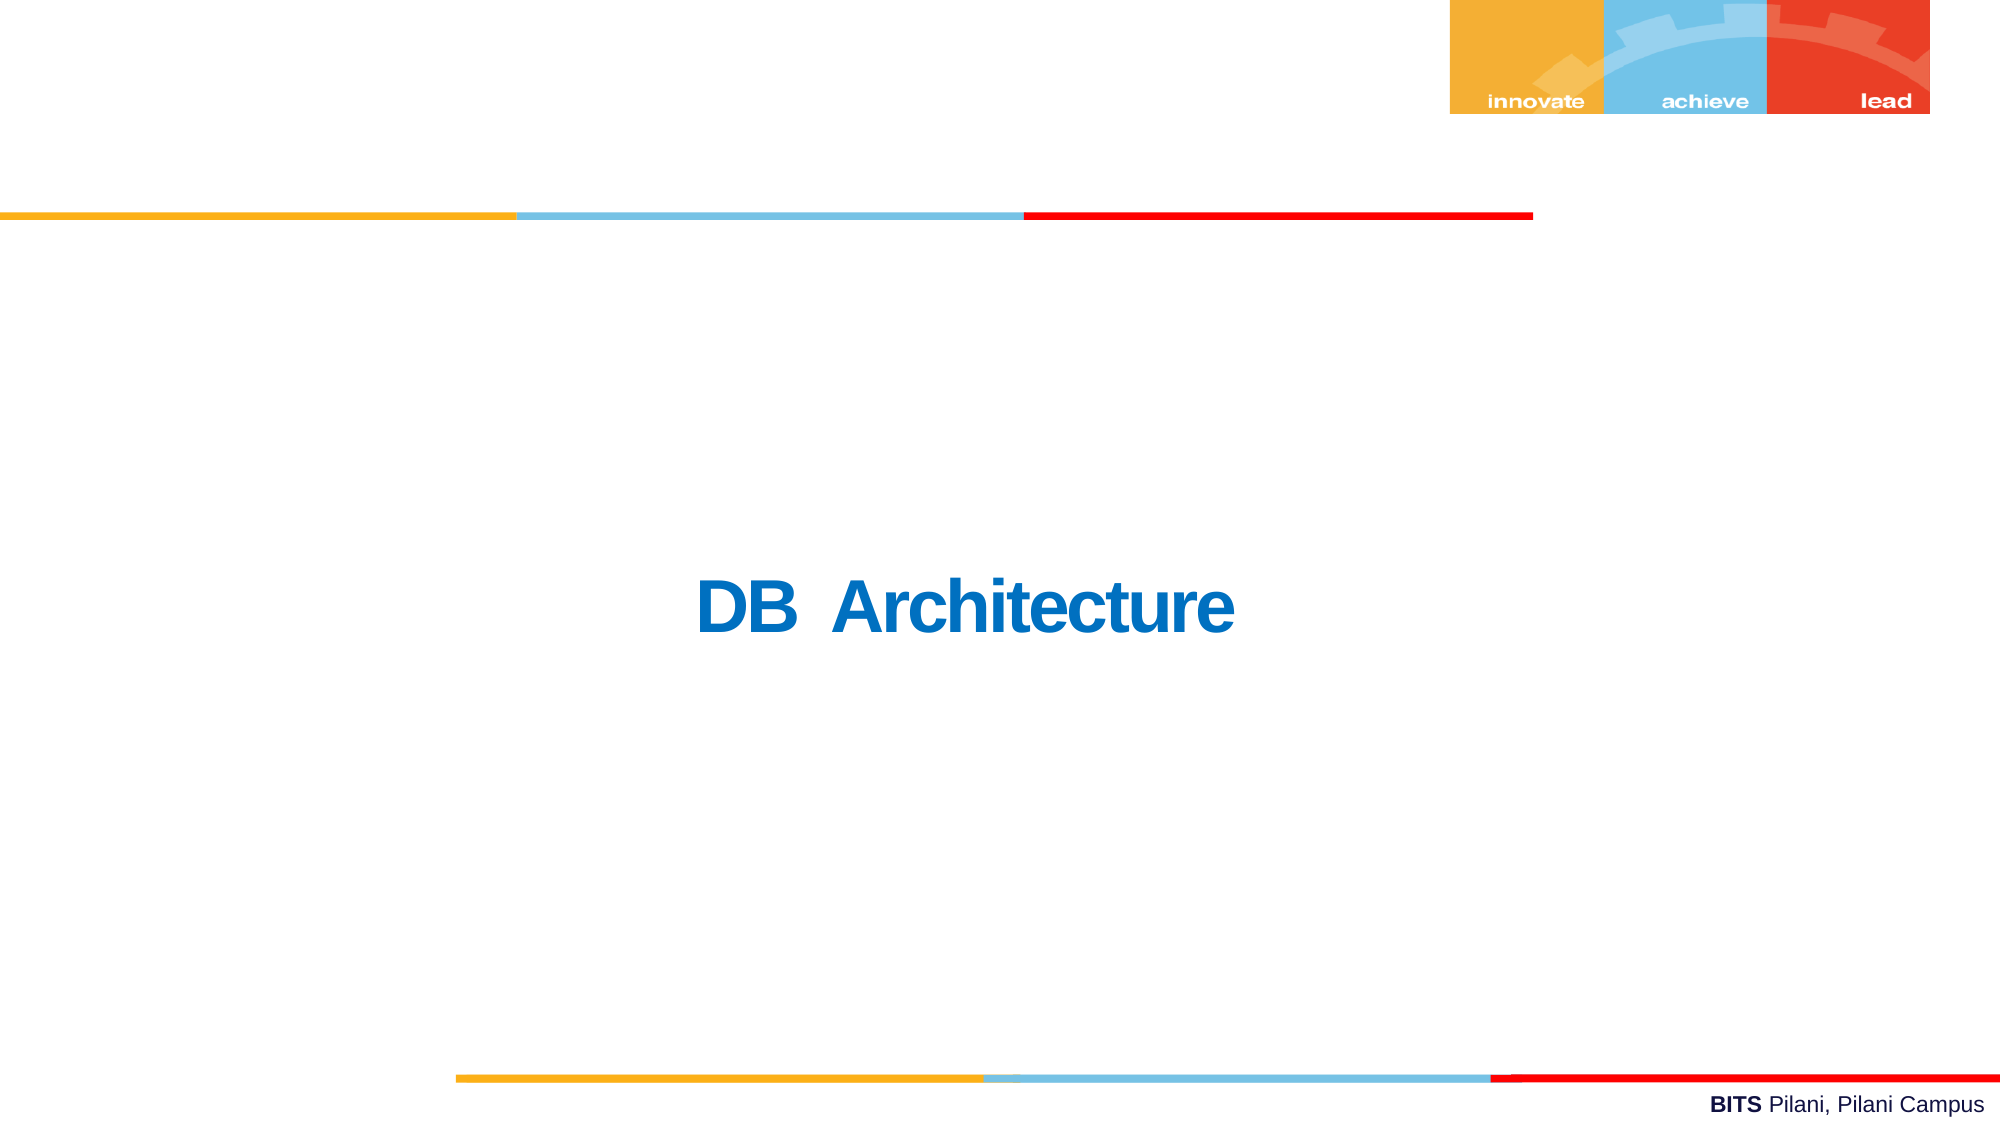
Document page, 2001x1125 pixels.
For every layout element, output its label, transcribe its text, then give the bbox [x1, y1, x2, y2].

list DB Architecture [680, 516, 1451, 705]
picture [1449, 0, 1930, 114]
